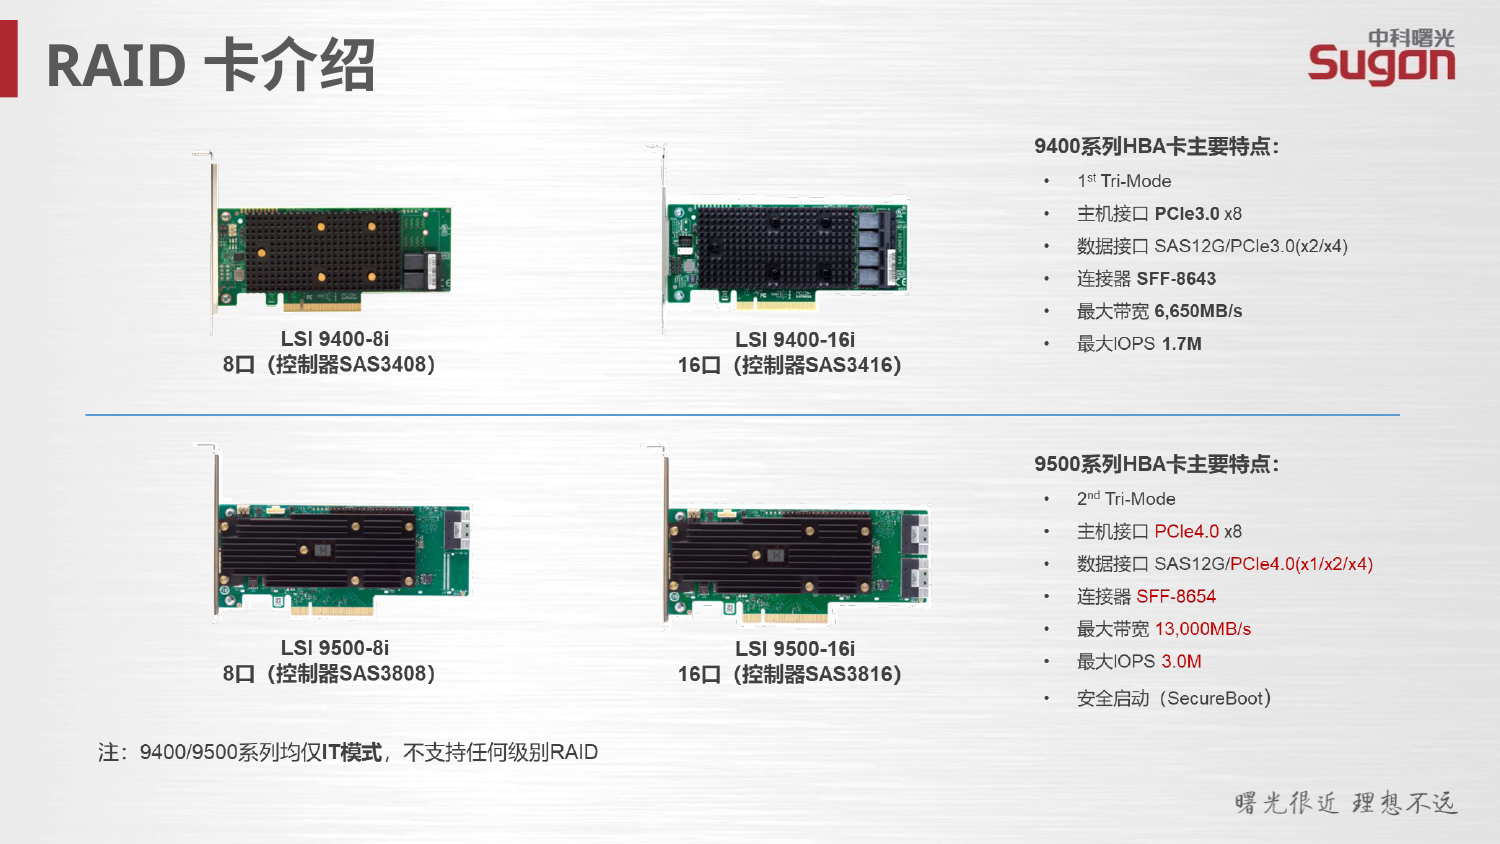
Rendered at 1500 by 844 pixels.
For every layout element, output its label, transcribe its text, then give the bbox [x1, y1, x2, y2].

picture [0, 0, 1500, 844]
list RAID卡介绍 [29, 20, 1247, 103]
